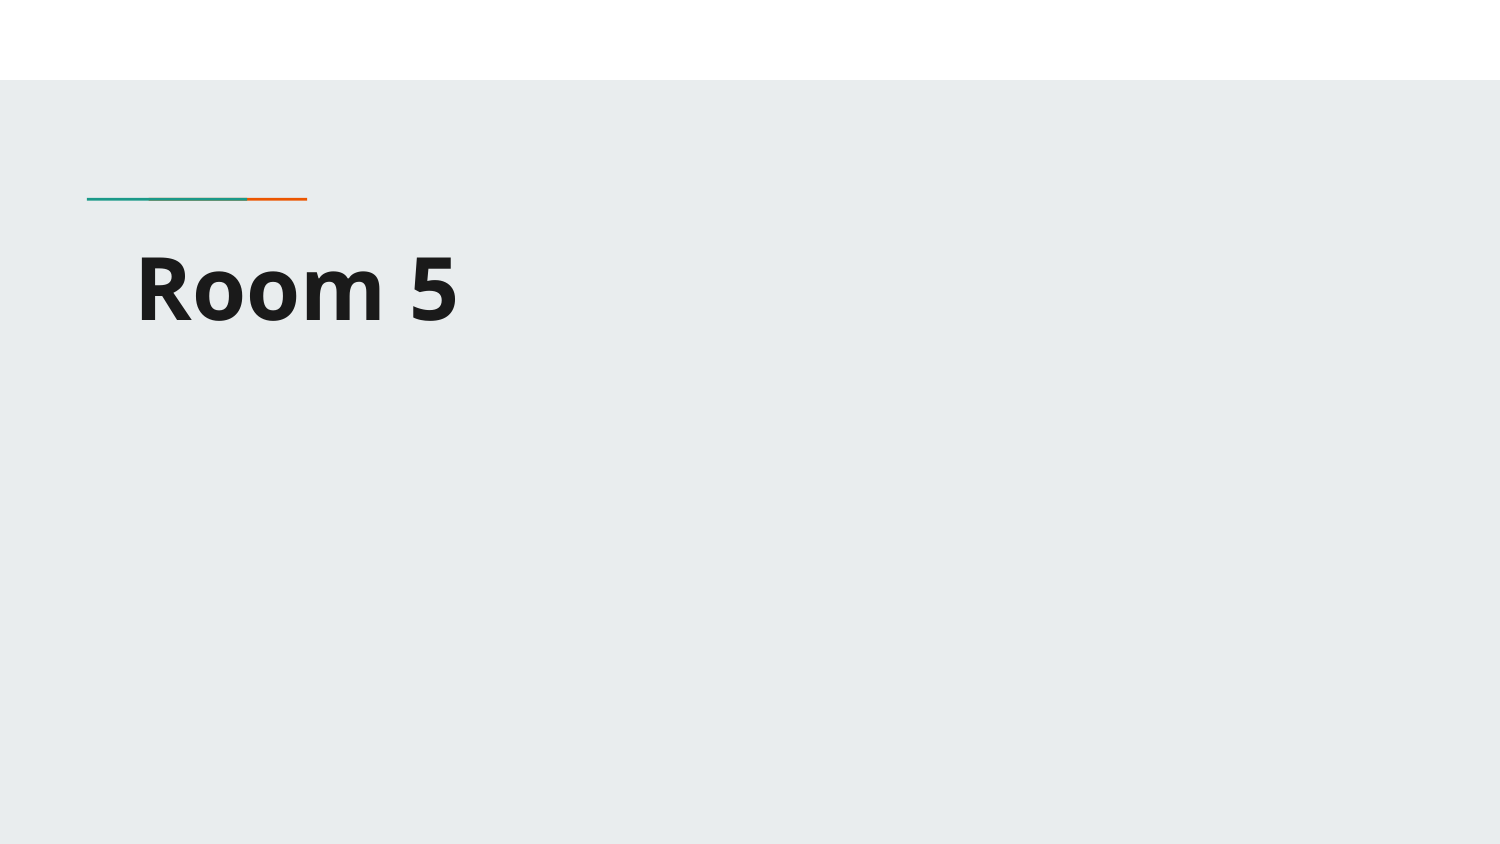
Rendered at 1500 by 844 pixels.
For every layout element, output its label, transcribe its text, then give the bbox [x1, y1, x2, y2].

title Room 5 [119, 212, 1381, 486]
